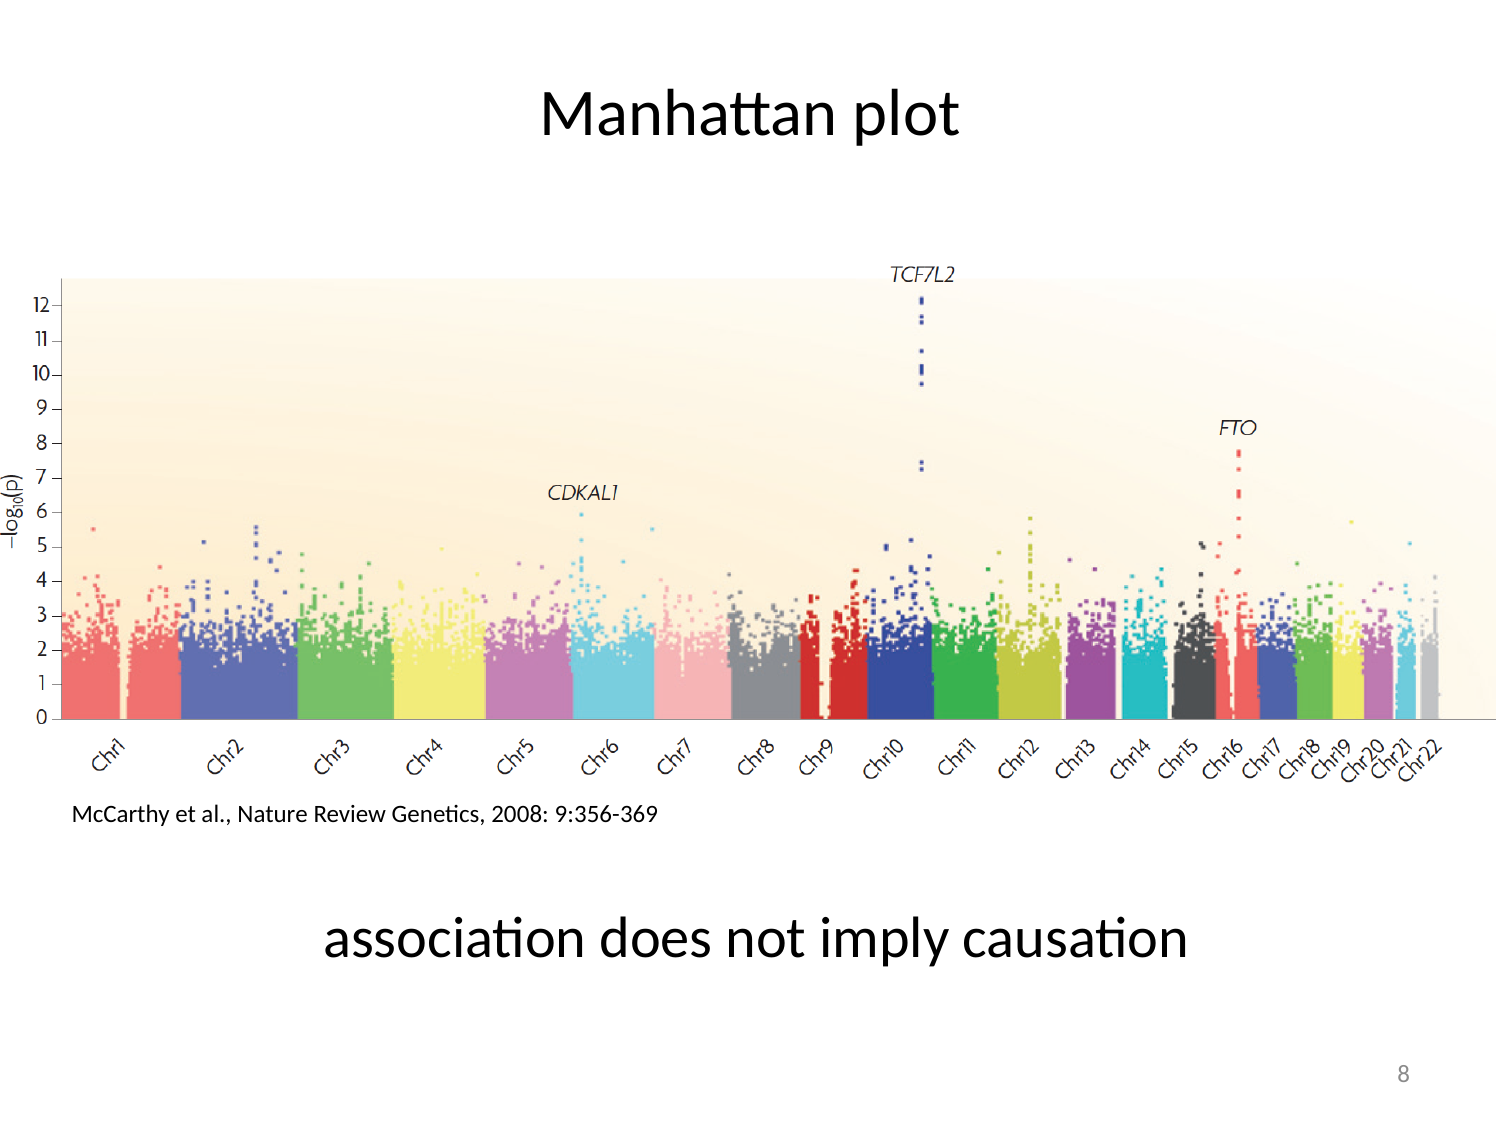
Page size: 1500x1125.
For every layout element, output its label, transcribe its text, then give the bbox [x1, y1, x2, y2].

picture [0, 263, 1500, 790]
text_box McCarthy et al., Nature Review Genetics, 2008: 9:356-369 [56, 800, 675, 836]
text_box association does not imply causation [308, 891, 1205, 977]
title Manhattan plot [75, 45, 1425, 172]
slide_number 8 [1074, 1042, 1425, 1103]
